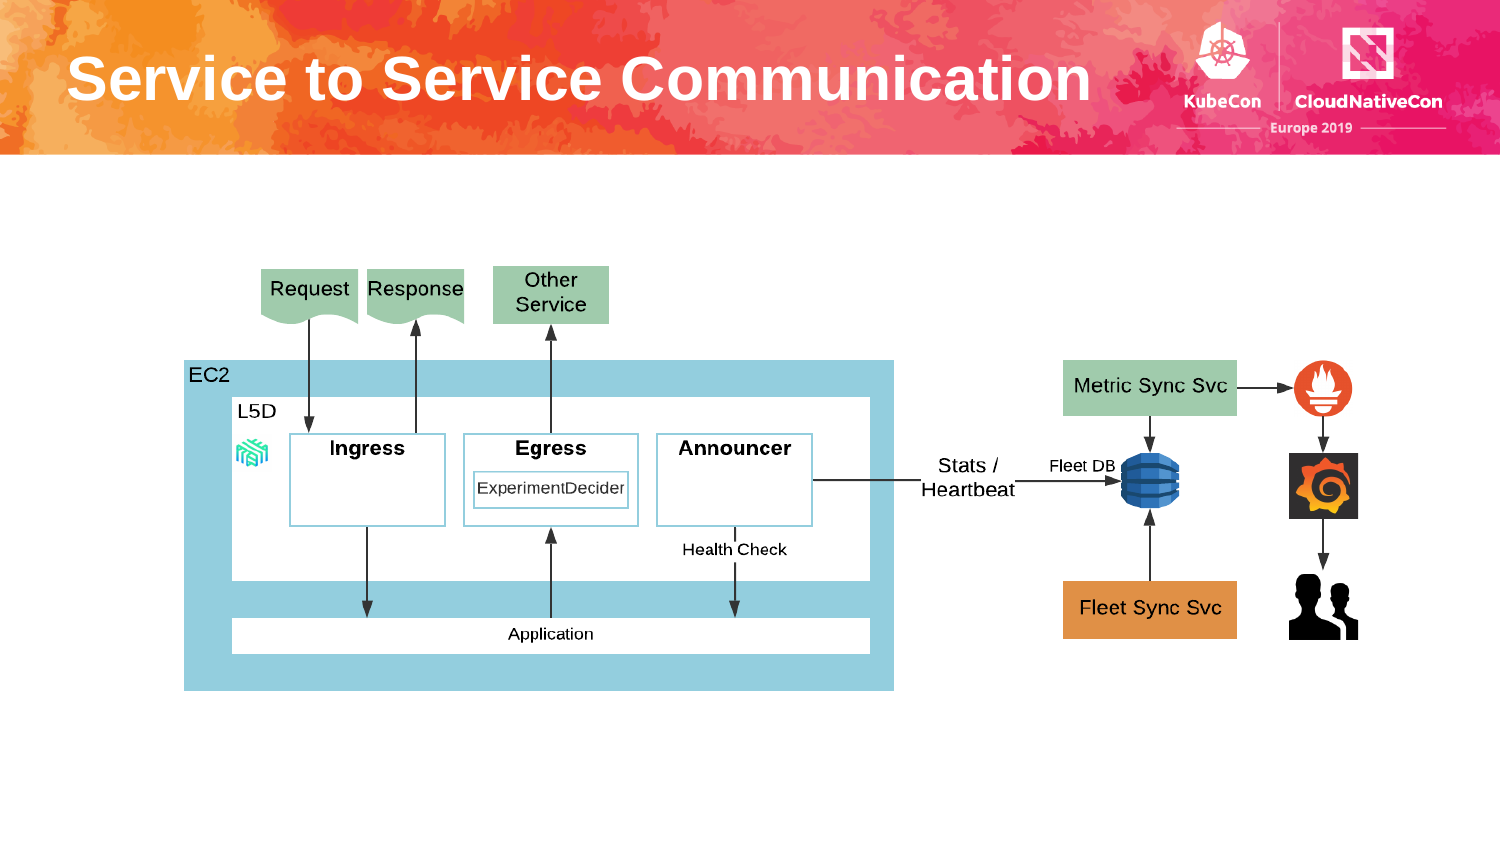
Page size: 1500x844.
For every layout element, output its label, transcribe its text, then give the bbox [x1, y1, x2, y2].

title Service to Service Communication [55, 0, 1349, 163]
picture [0, 0, 1500, 844]
